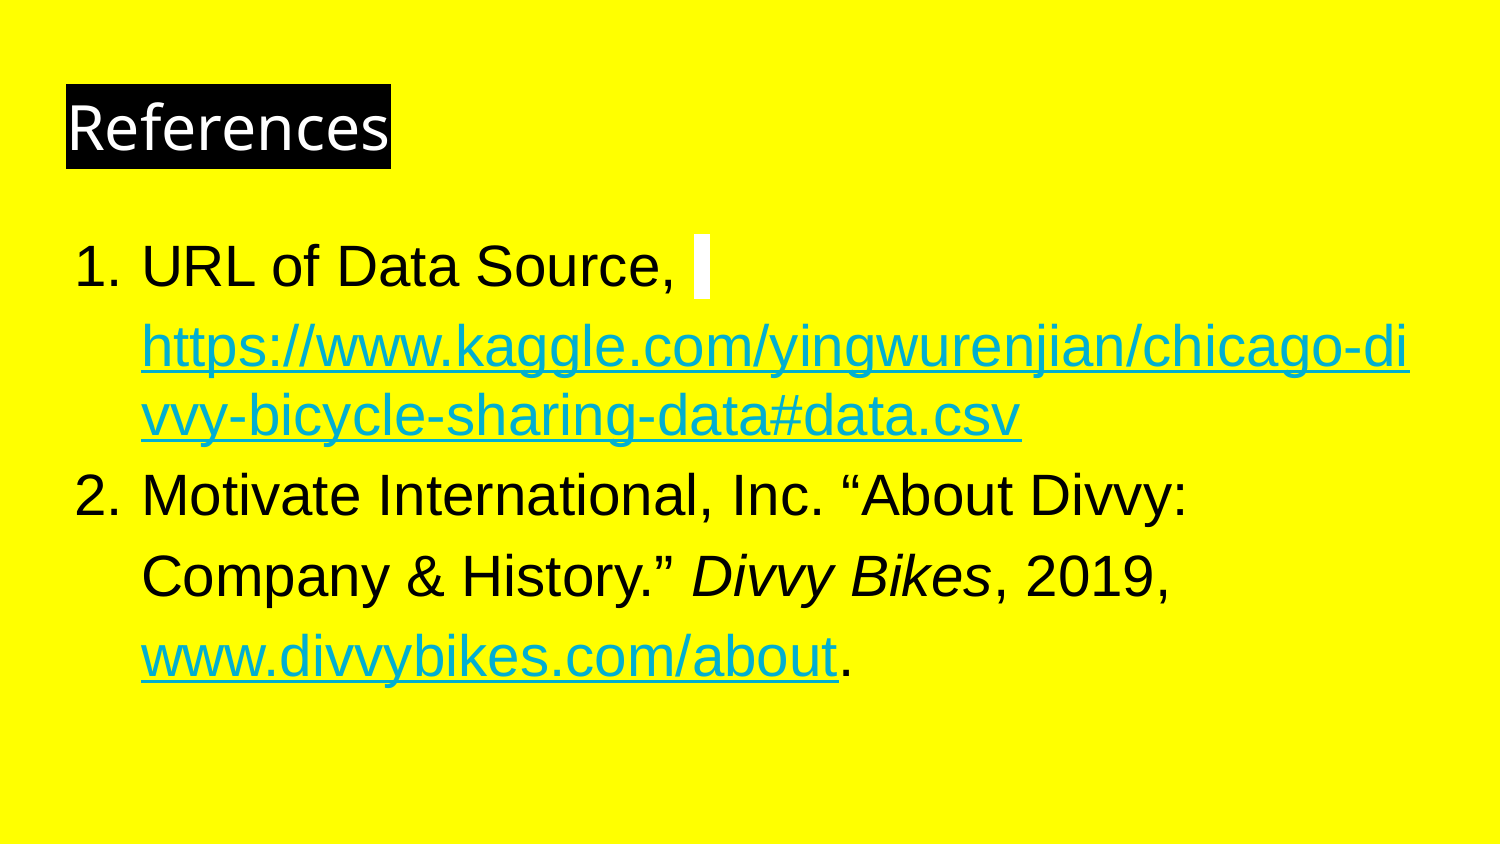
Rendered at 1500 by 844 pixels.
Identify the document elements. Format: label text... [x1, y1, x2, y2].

title References [51, 72, 1449, 167]
list URL of Data Source, https://www.kaggle.com/yingwurenjian/chicago-divvy-bicycle-sharing-data#data.csv Motivate International, Inc. “About Divvy: Company & History.” Divvy Bikes, 2019, www.divvybikes.com/about. [51, 202, 1449, 750]
